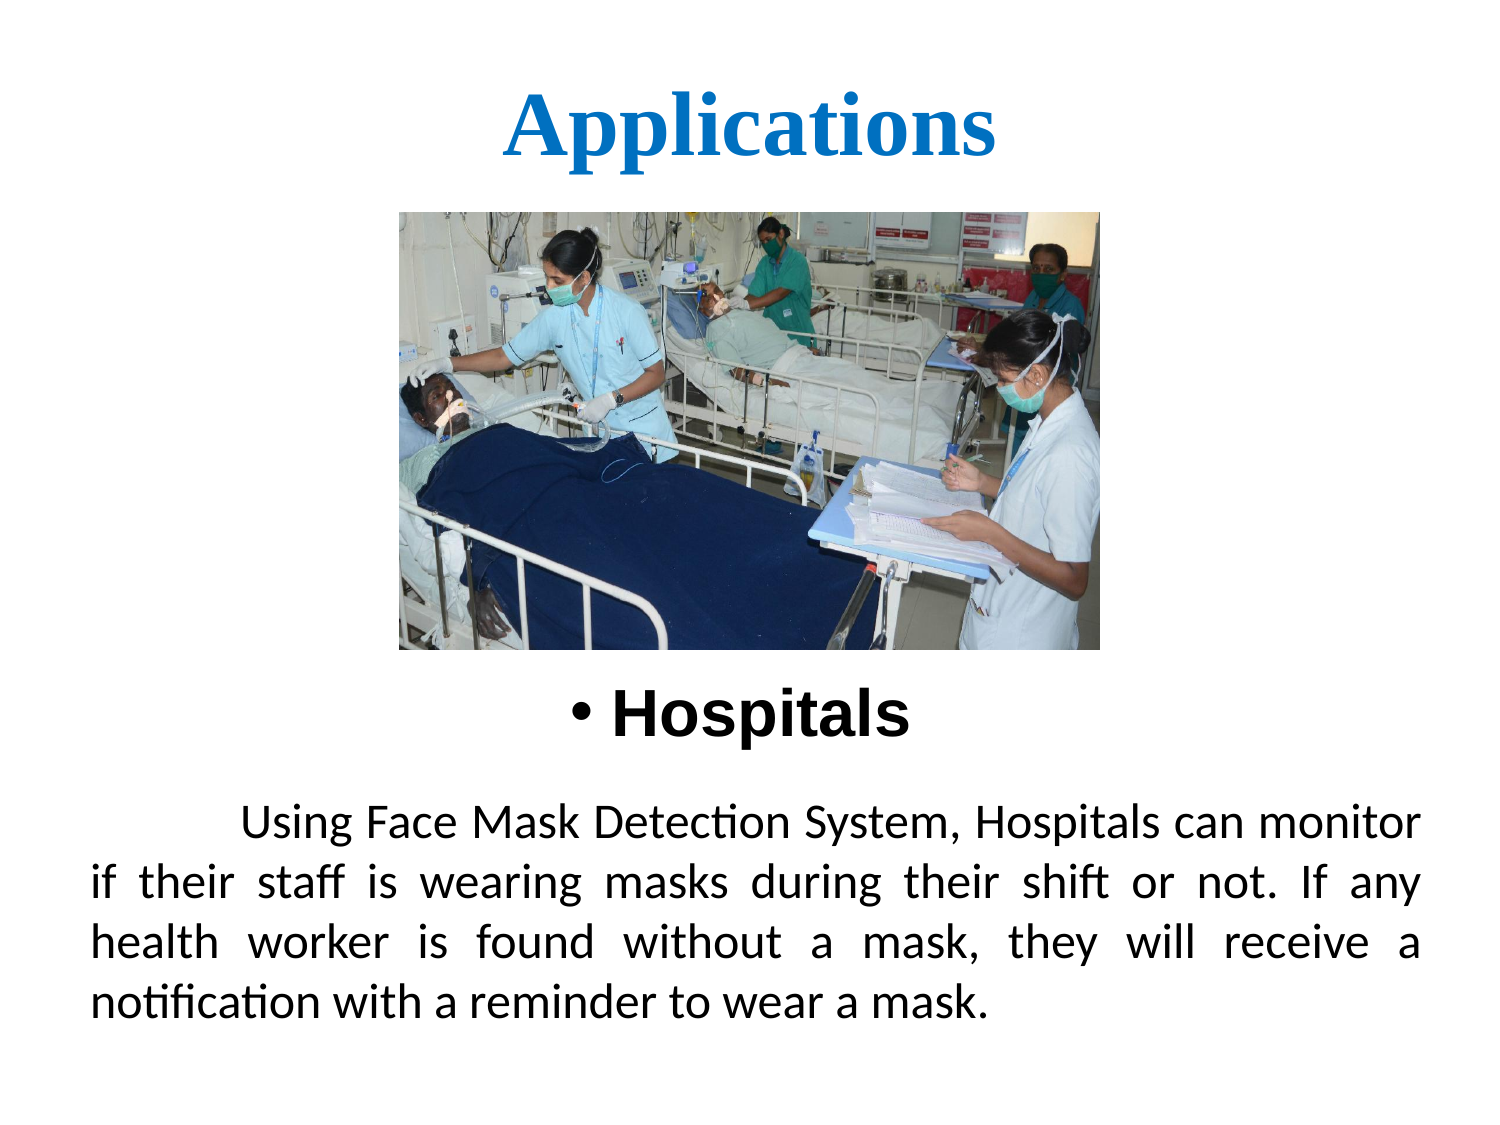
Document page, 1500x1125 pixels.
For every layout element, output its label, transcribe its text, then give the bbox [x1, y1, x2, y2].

list Hospitals [75, 662, 1425, 763]
title Applications [75, 24, 1425, 213]
text_box Using Face Mask Detection System, Hospitals can monitor if their staff is wearing masks during their shift or not. If any health worker is found without a mask, they will receive a notification with a reminder to wear a mask. [74, 781, 1438, 1037]
picture [399, 212, 1101, 651]
